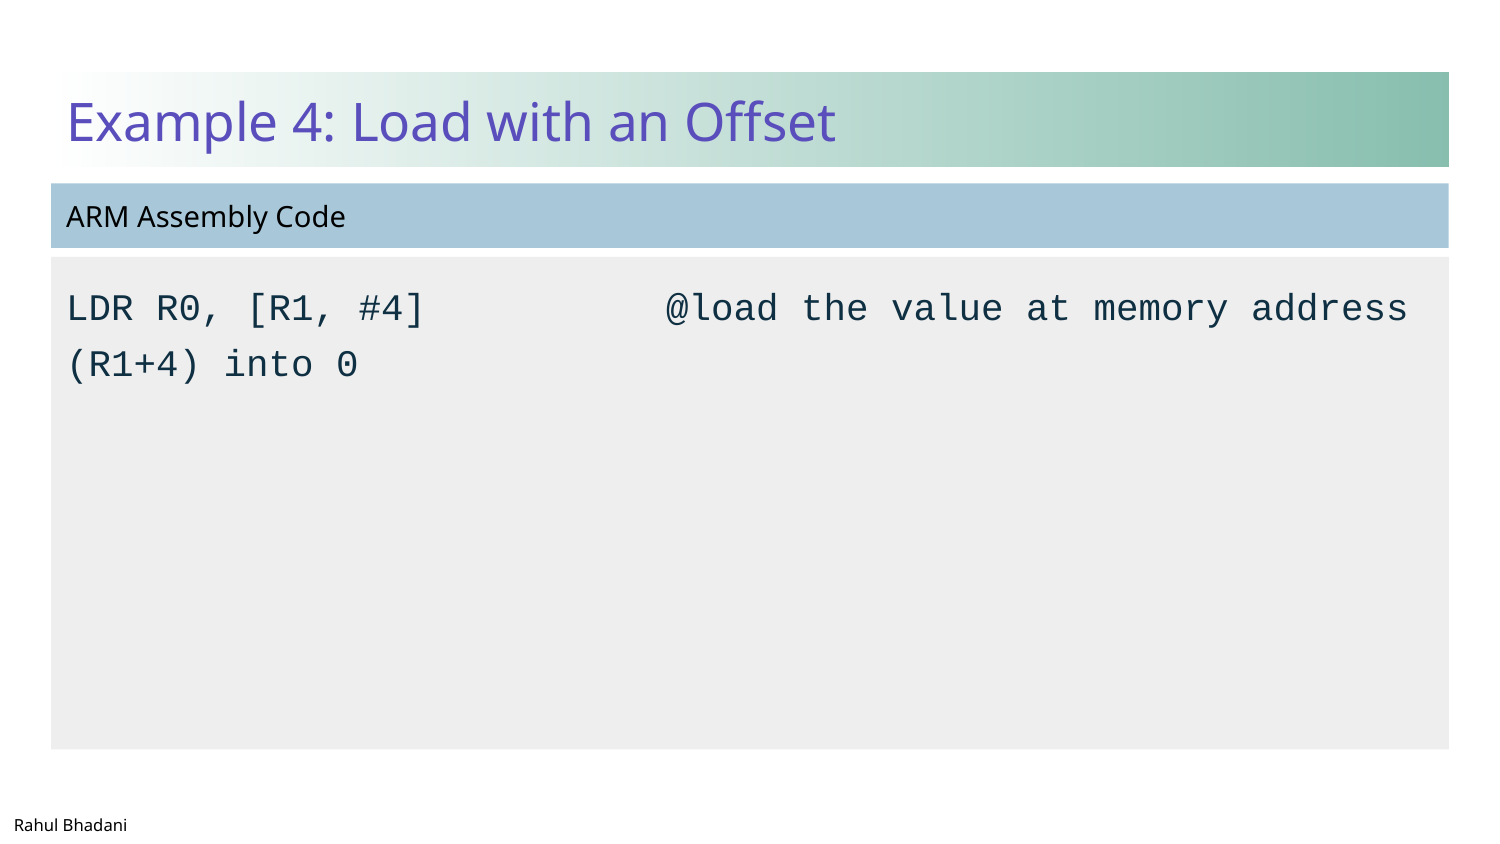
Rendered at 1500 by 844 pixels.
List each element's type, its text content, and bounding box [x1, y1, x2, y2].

title Example 4: Load with an Offset [51, 72, 1449, 167]
list LDR R0, [R1, #4] @load the value at memory address (R1+4) into 0 [51, 256, 1449, 750]
